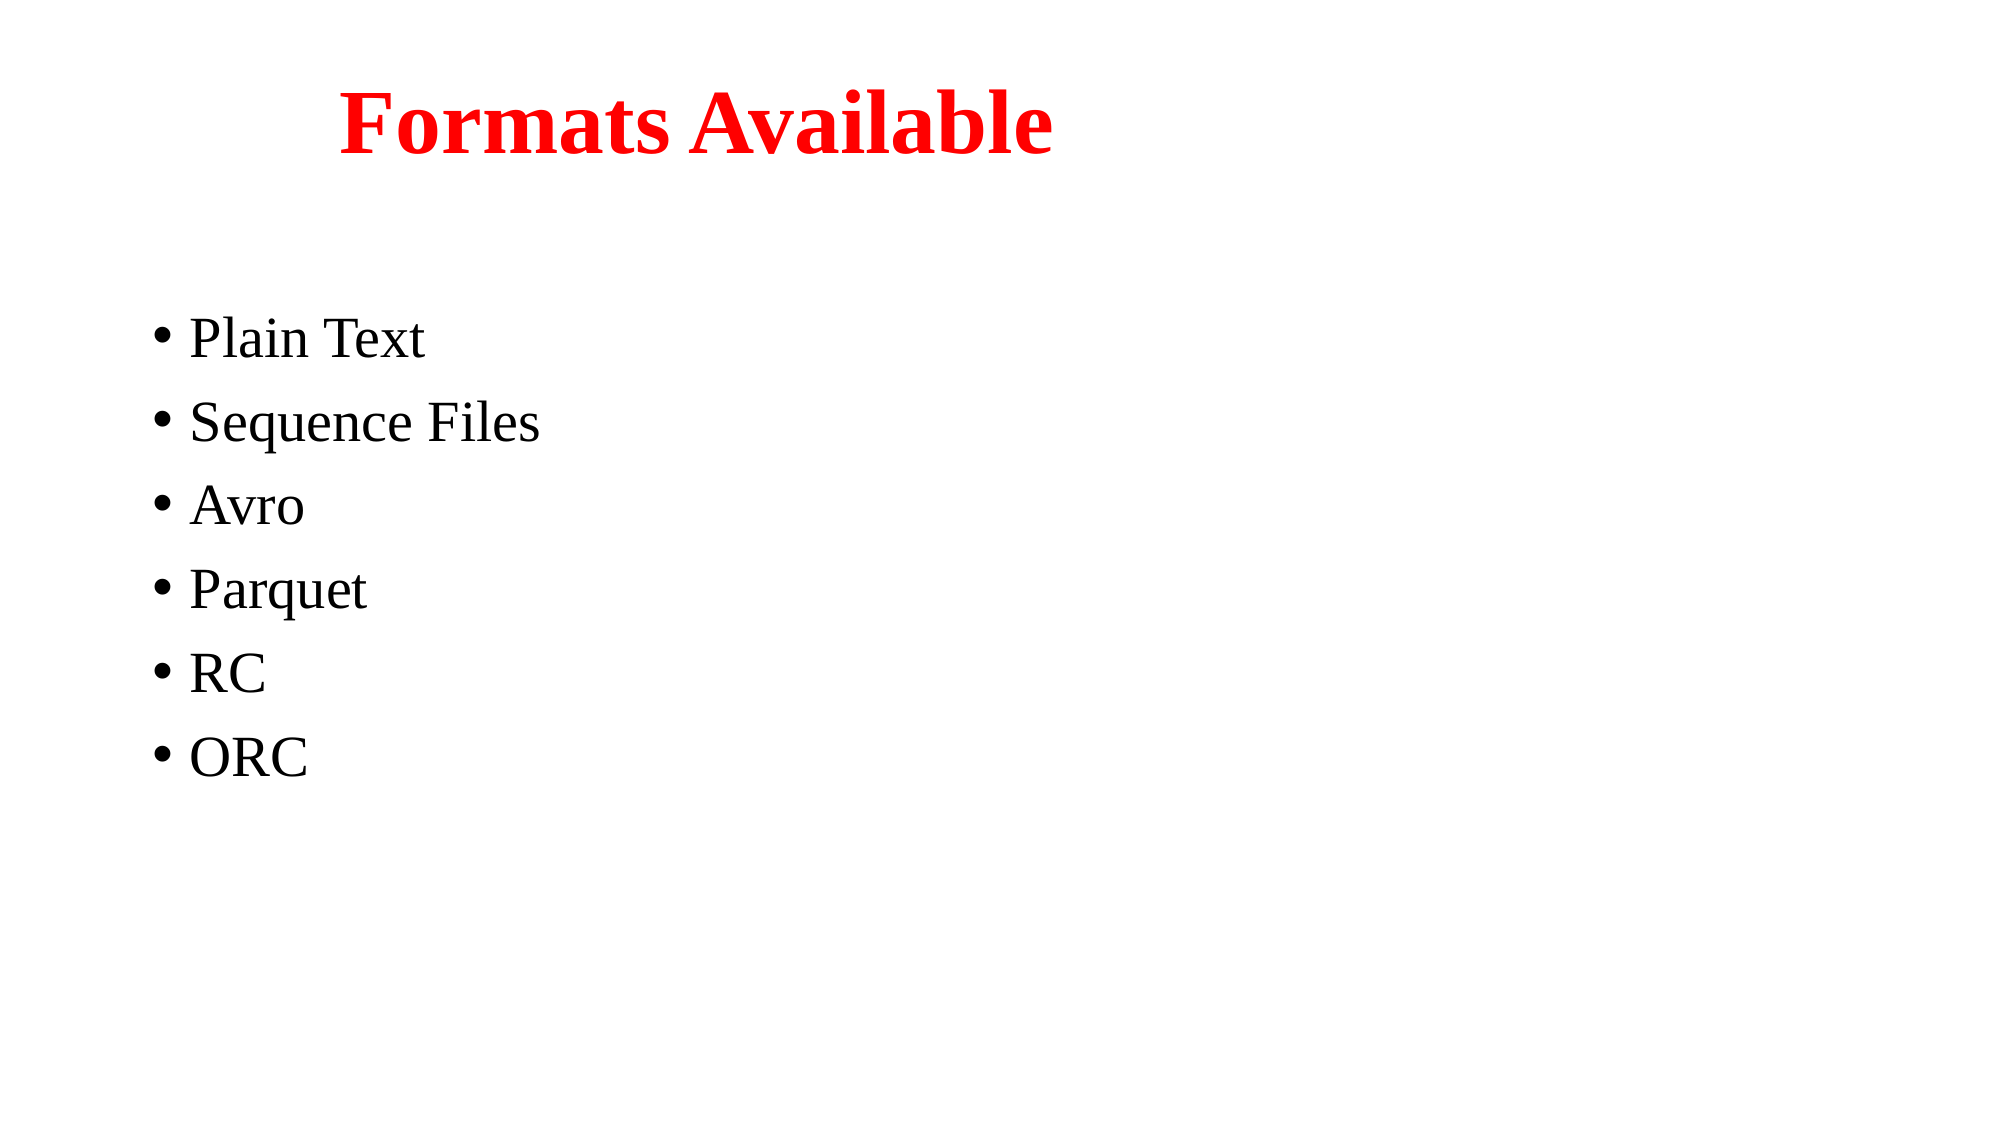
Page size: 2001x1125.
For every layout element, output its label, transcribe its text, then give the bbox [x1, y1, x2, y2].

title Formats Available [324, 45, 1675, 202]
list Plain Text Sequence Files Avro Parquet RC ORC [137, 299, 1863, 1014]
